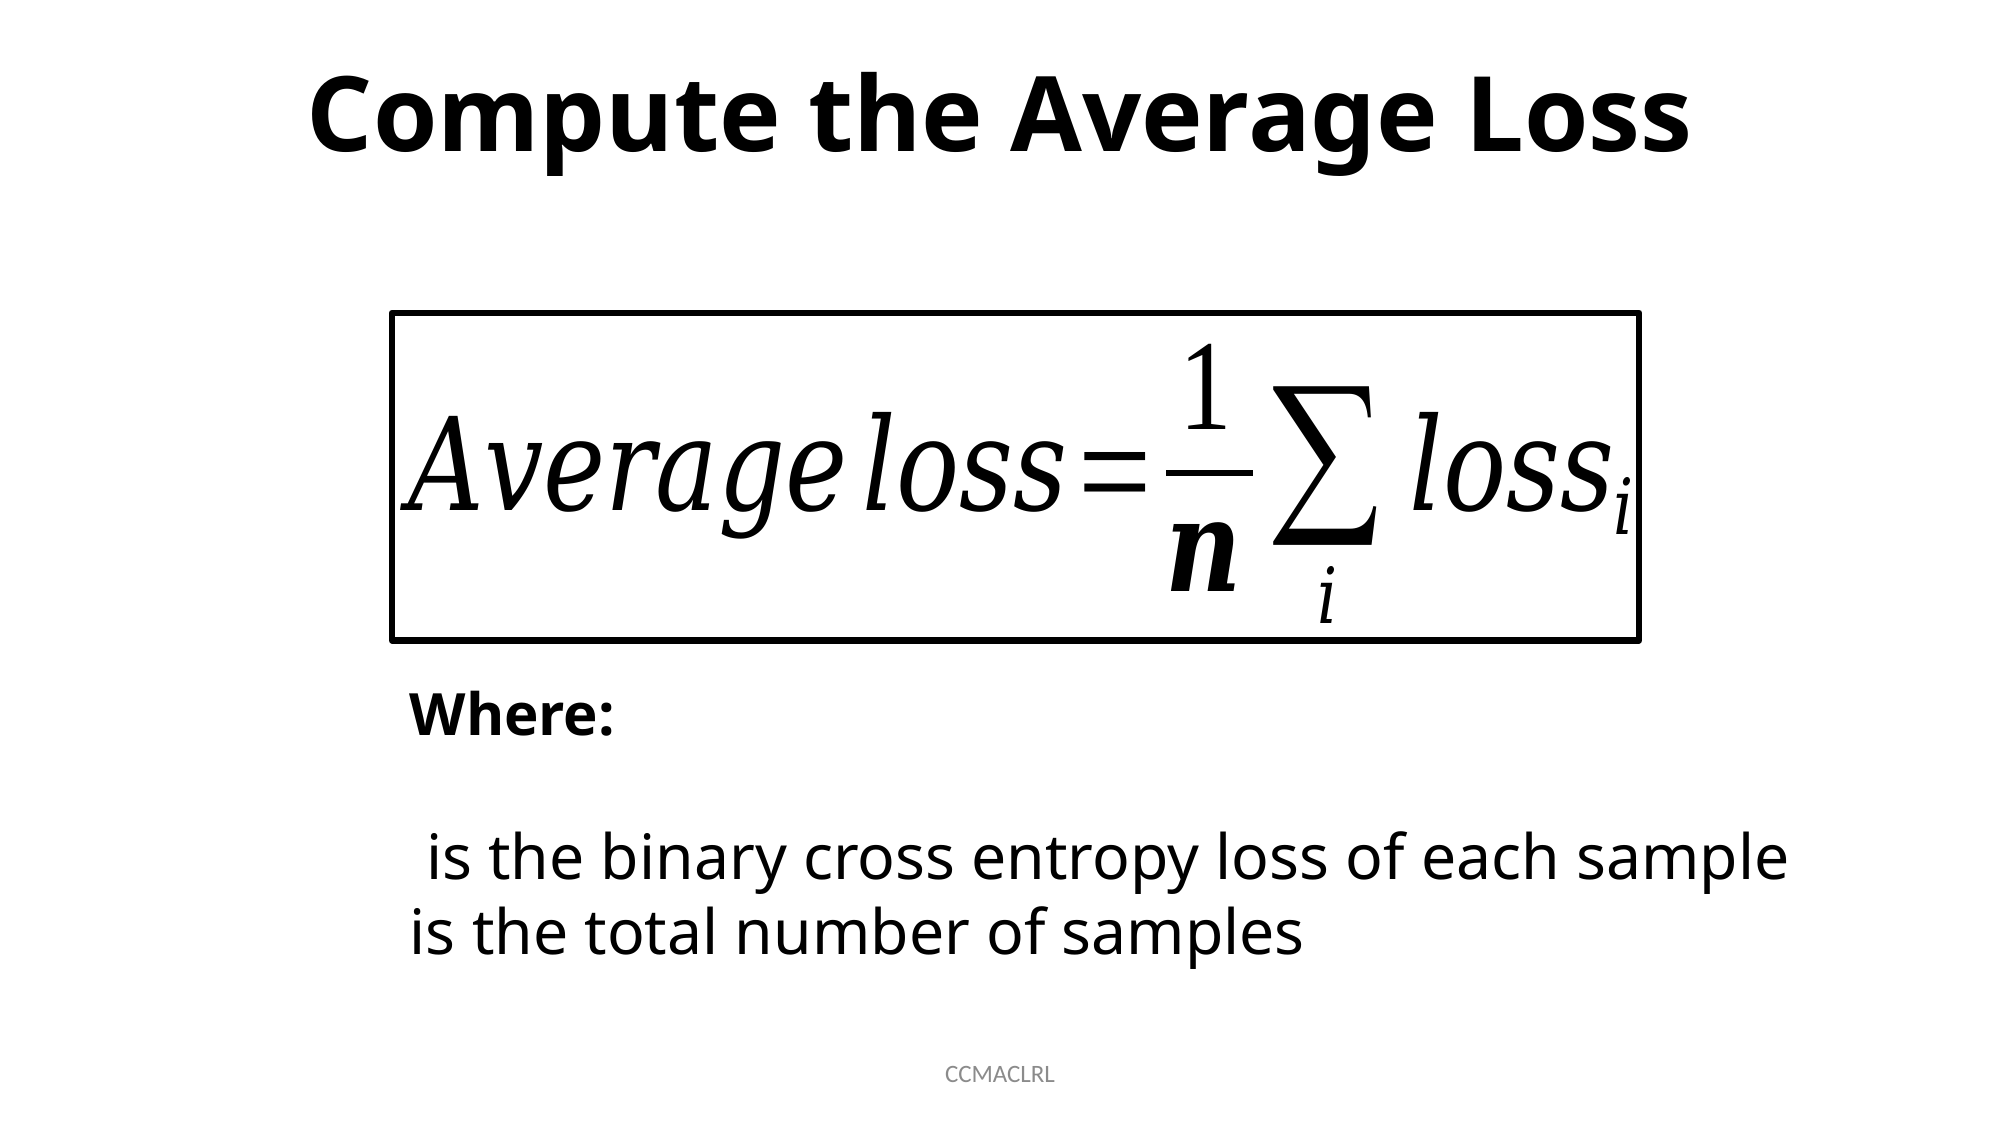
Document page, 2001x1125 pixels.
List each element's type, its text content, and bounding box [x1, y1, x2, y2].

text_box Compute the Average Loss [75, 53, 1925, 172]
footer CCMACLRL [662, 1042, 1338, 1103]
